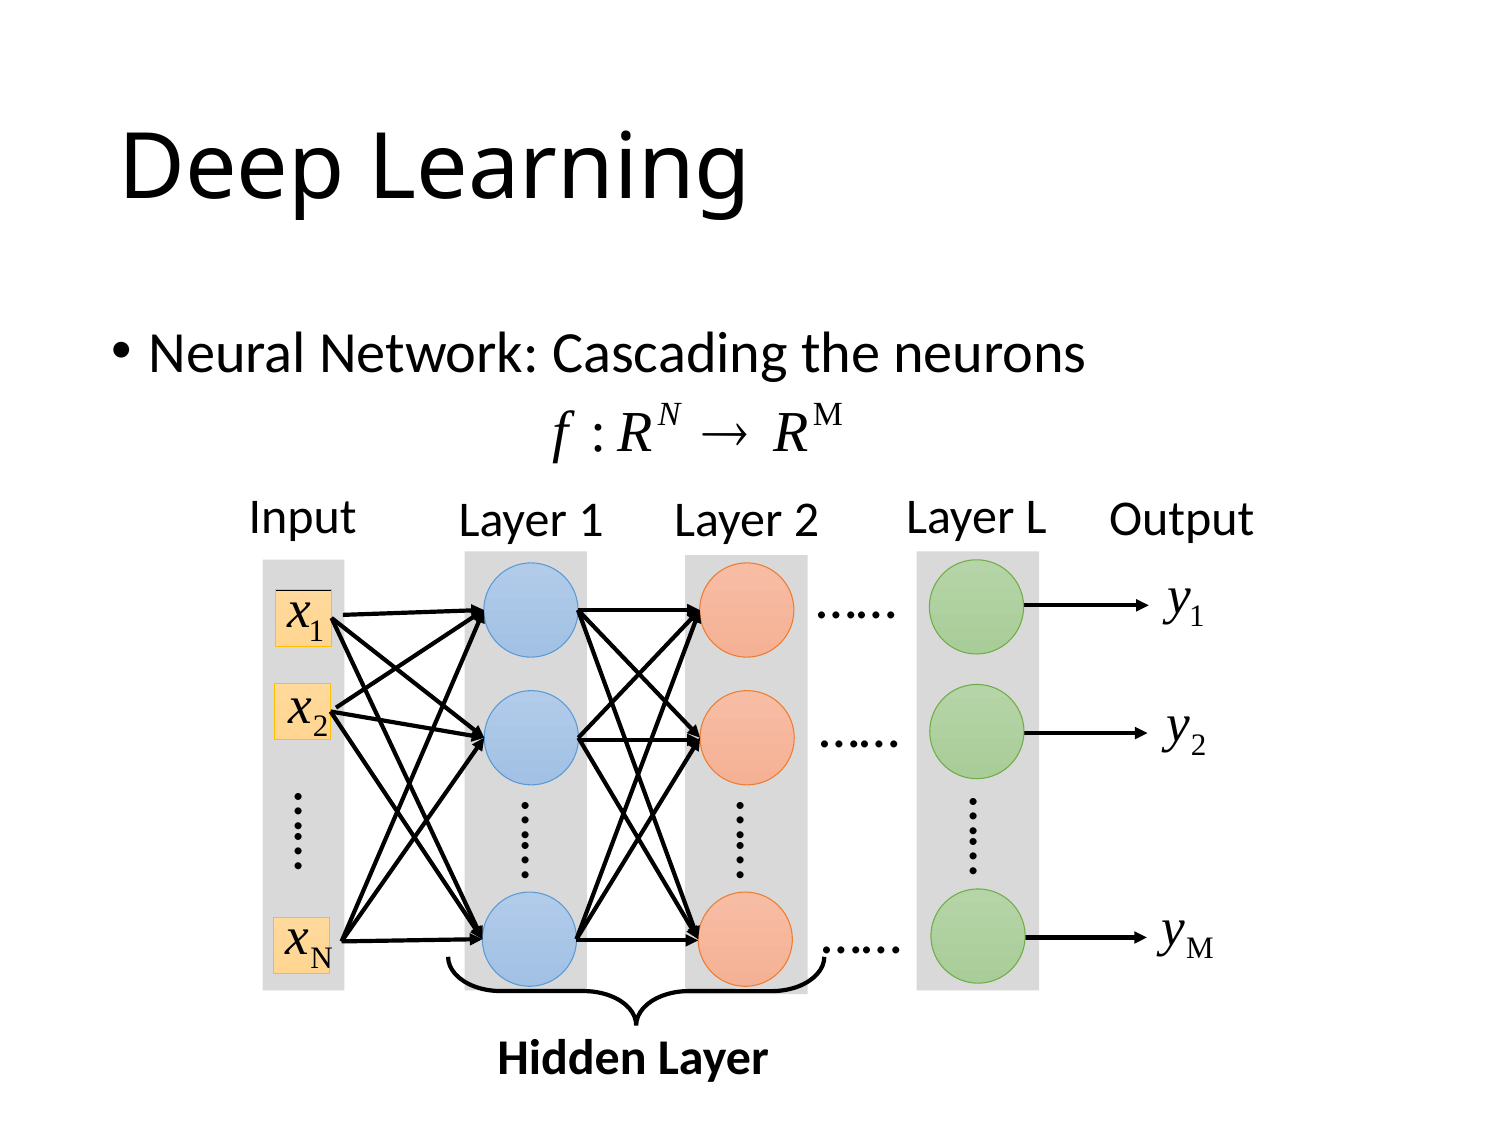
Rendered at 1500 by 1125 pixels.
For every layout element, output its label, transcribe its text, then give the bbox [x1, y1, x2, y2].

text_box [532, 388, 856, 476]
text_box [209, 475, 1275, 994]
list Neural Network: Cascading the neurons [96, 314, 1391, 1029]
title Deep Learning [103, 59, 1397, 278]
text_box [602, 994, 670, 1026]
text_box Hidden Layer [463, 1017, 803, 1092]
